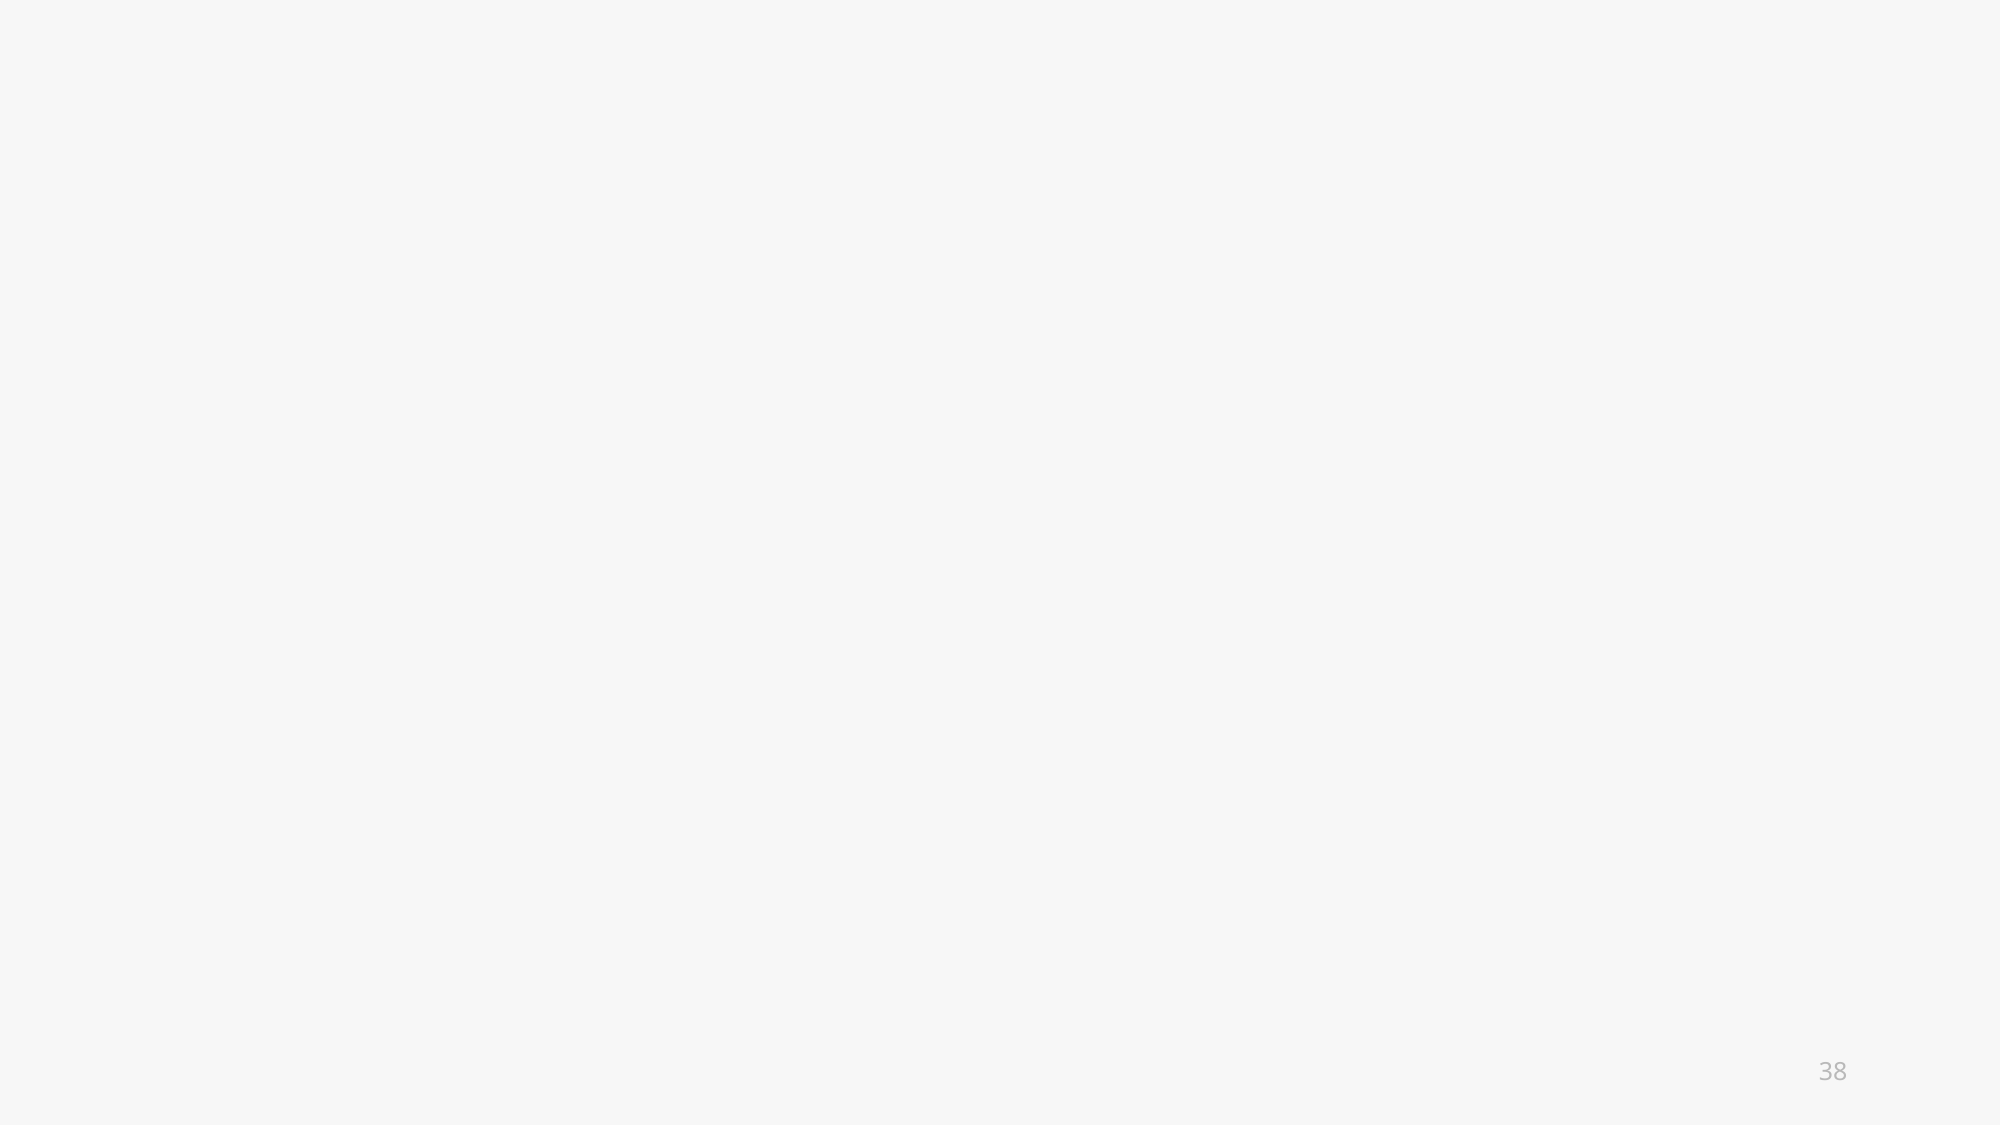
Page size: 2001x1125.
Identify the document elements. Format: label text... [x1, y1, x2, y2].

slide_number 38 [1412, 1042, 1863, 1103]
